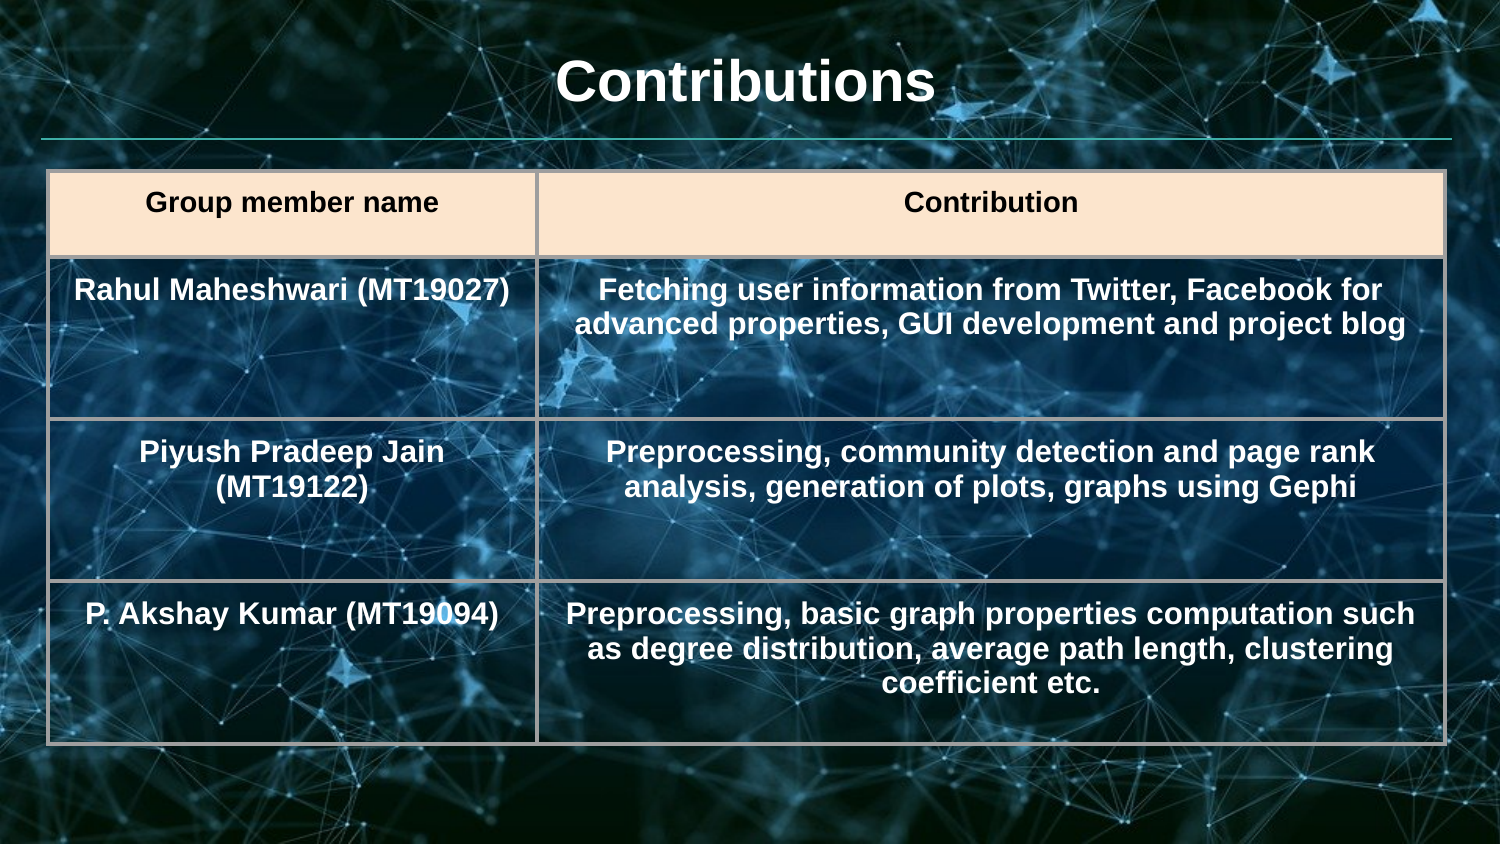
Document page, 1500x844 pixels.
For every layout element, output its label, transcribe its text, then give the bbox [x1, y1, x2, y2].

picture [0, 0, 1500, 844]
table_cell P. Akshay Kumar (MT19094) [50, 583, 535, 742]
table_cell Piyush Pradeep Jain (MT19122) [50, 421, 535, 579]
table_cell Preprocessing, community detection and page rank analysis, generation of plots, graphs using Gephi [539, 421, 1443, 579]
table_cell Rahul Maheshwari (MT19027) [50, 259, 535, 417]
table_cell Preprocessing, basic graph properties computation such as degree distribution, average path length, clustering coefficient etc. [539, 583, 1443, 742]
table_header Contribution [539, 173, 1443, 255]
table_header Group member name [50, 173, 535, 255]
title Contributions [47, 27, 1446, 122]
table_cell Fetching user information from Twitter, Facebook for advanced properties, GUI development and project blog [539, 259, 1443, 417]
